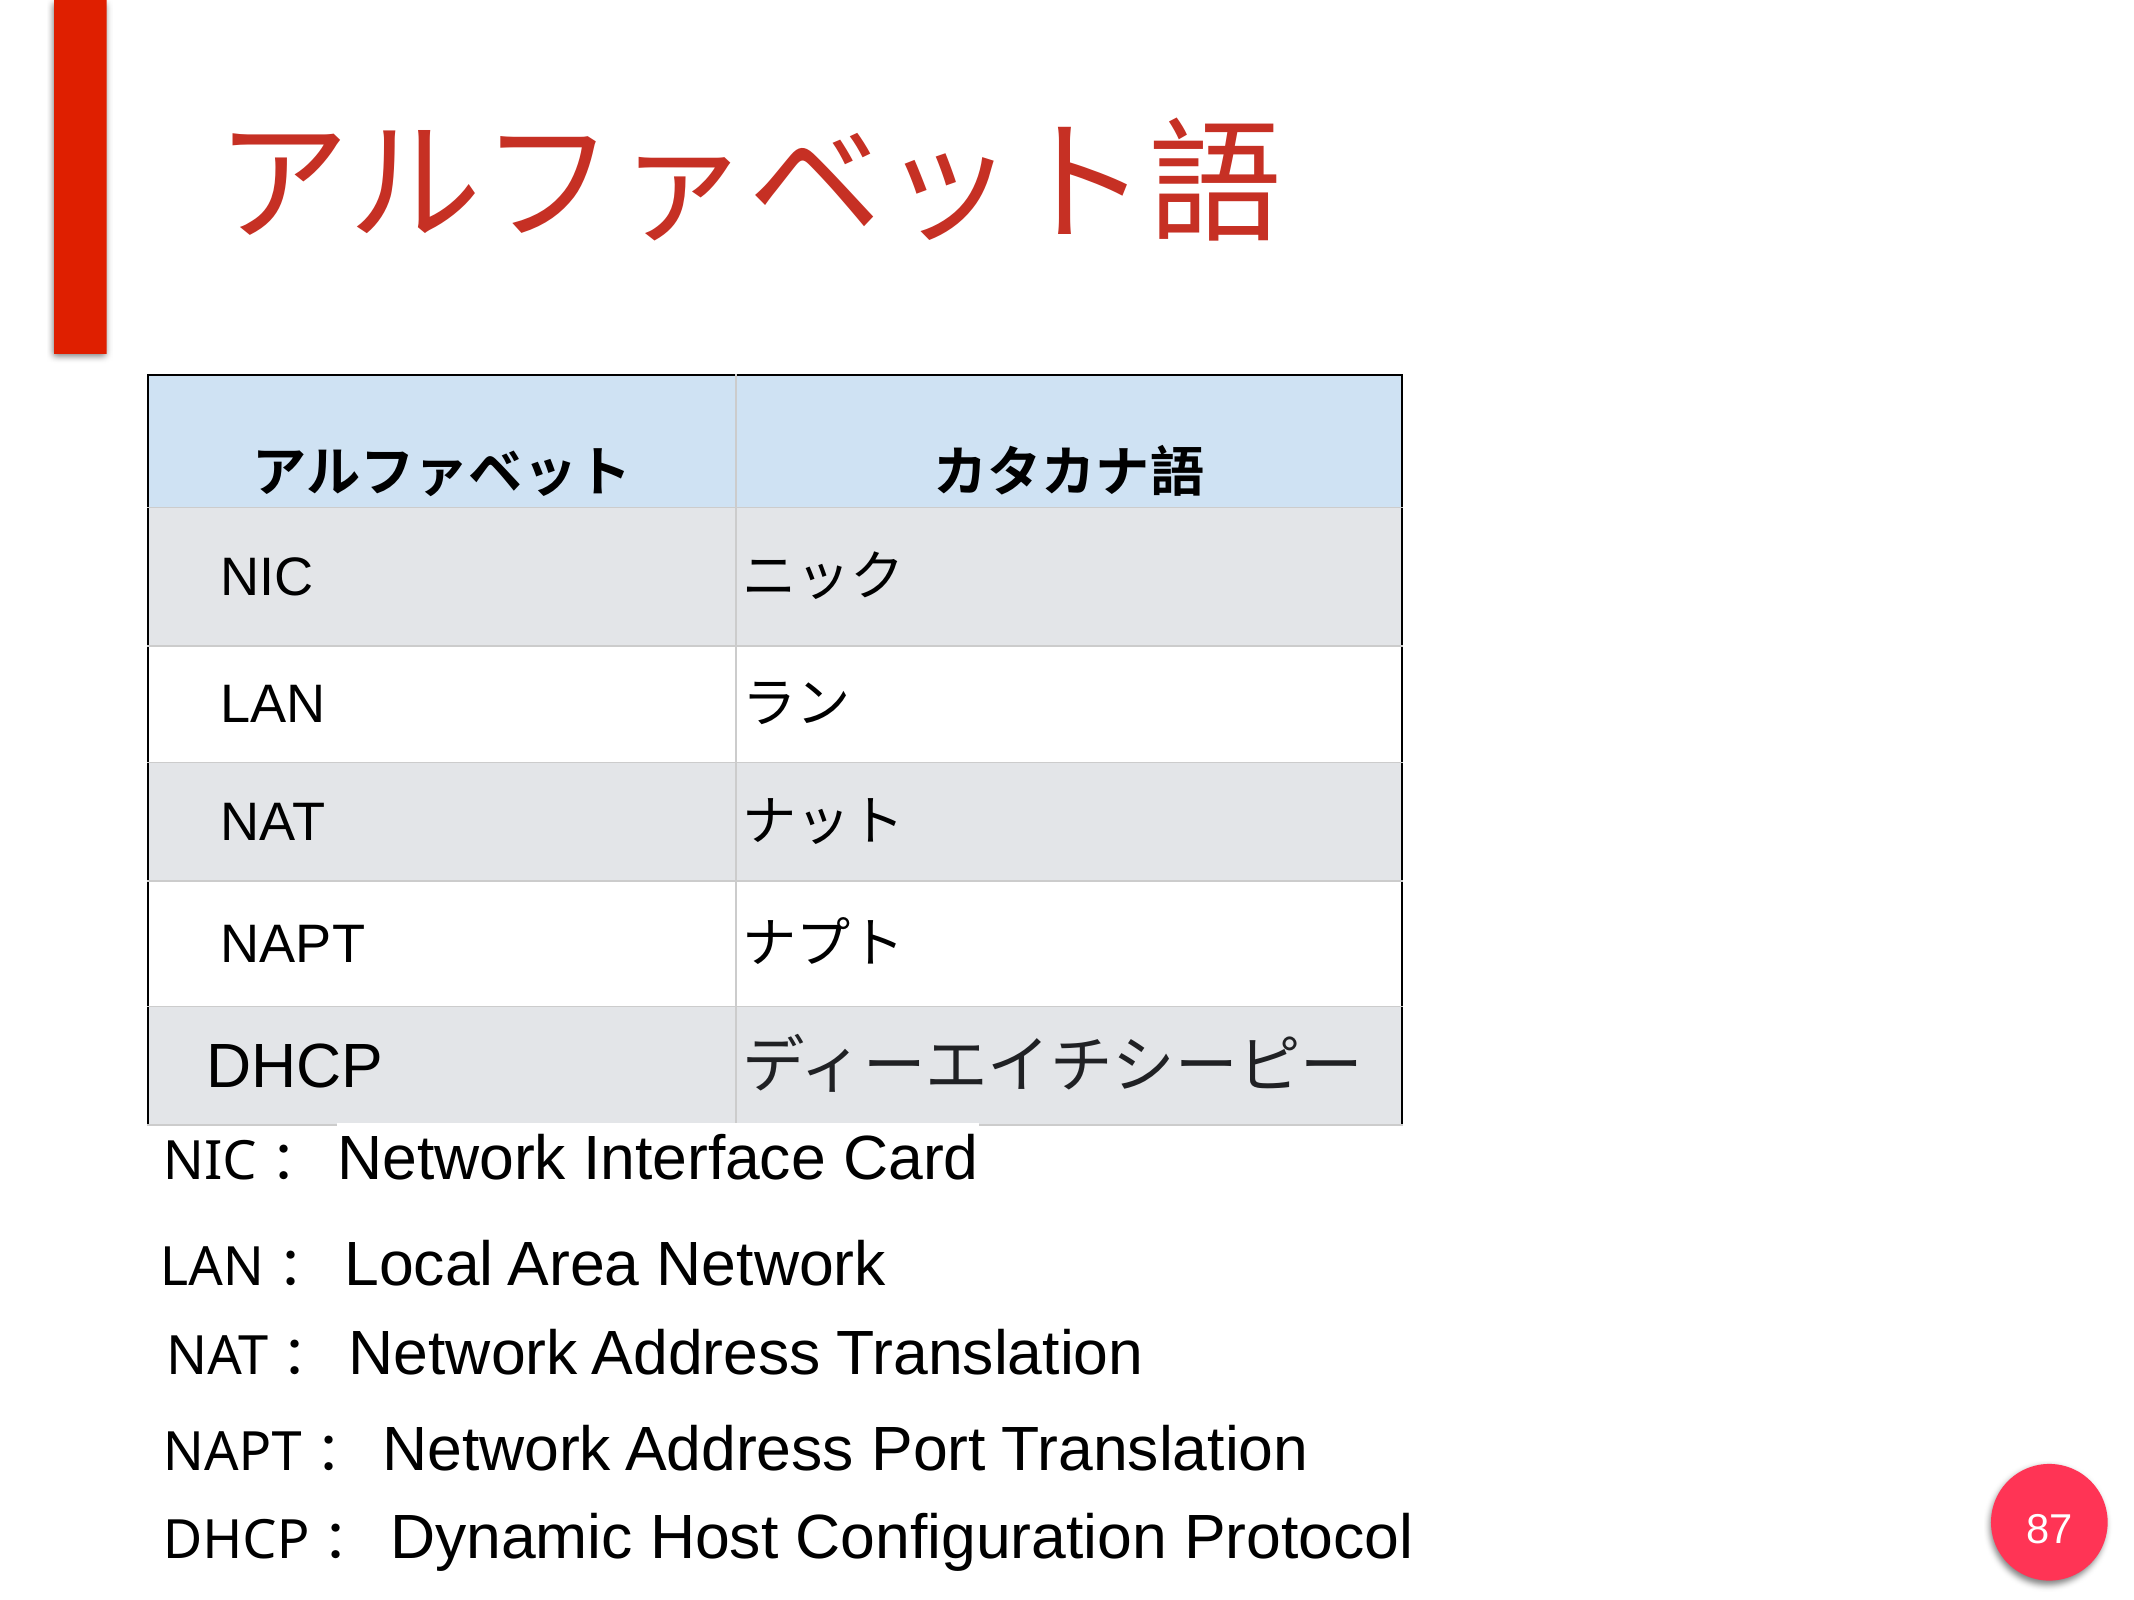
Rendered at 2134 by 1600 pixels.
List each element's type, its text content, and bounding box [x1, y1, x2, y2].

table_cell ニック [737, 508, 1401, 645]
slide_number 87 [2012, 1493, 2087, 1600]
table_cell NIC [149, 508, 735, 645]
text_box NAPT：Network Address Port Translation [147, 1393, 1861, 1480]
title アルファベット語 [208, 18, 2030, 336]
table_header アルファベット [149, 376, 735, 507]
table_cell NAT [149, 763, 735, 880]
table_cell ナプト [737, 882, 1401, 1006]
text_box LAN：Local Area Network [144, 1208, 1858, 1314]
table_cell LAN [149, 647, 735, 762]
text_box NAT：Network Address Translation [151, 1297, 1864, 1403]
table_header カタカナ語 [737, 376, 1401, 507]
text_box NIC：Network Interface Card [147, 1102, 1861, 1208]
text_box DHCP：Dynamic Host Configuration Protocol [147, 1480, 1861, 1586]
table_cell ディーエイチシーピー [737, 1007, 1401, 1102]
table_cell ラン [737, 647, 1401, 762]
table_cell NAPT [149, 882, 735, 1006]
table_cell ナット [737, 763, 1401, 880]
table_cell DHCP [149, 1007, 735, 1102]
